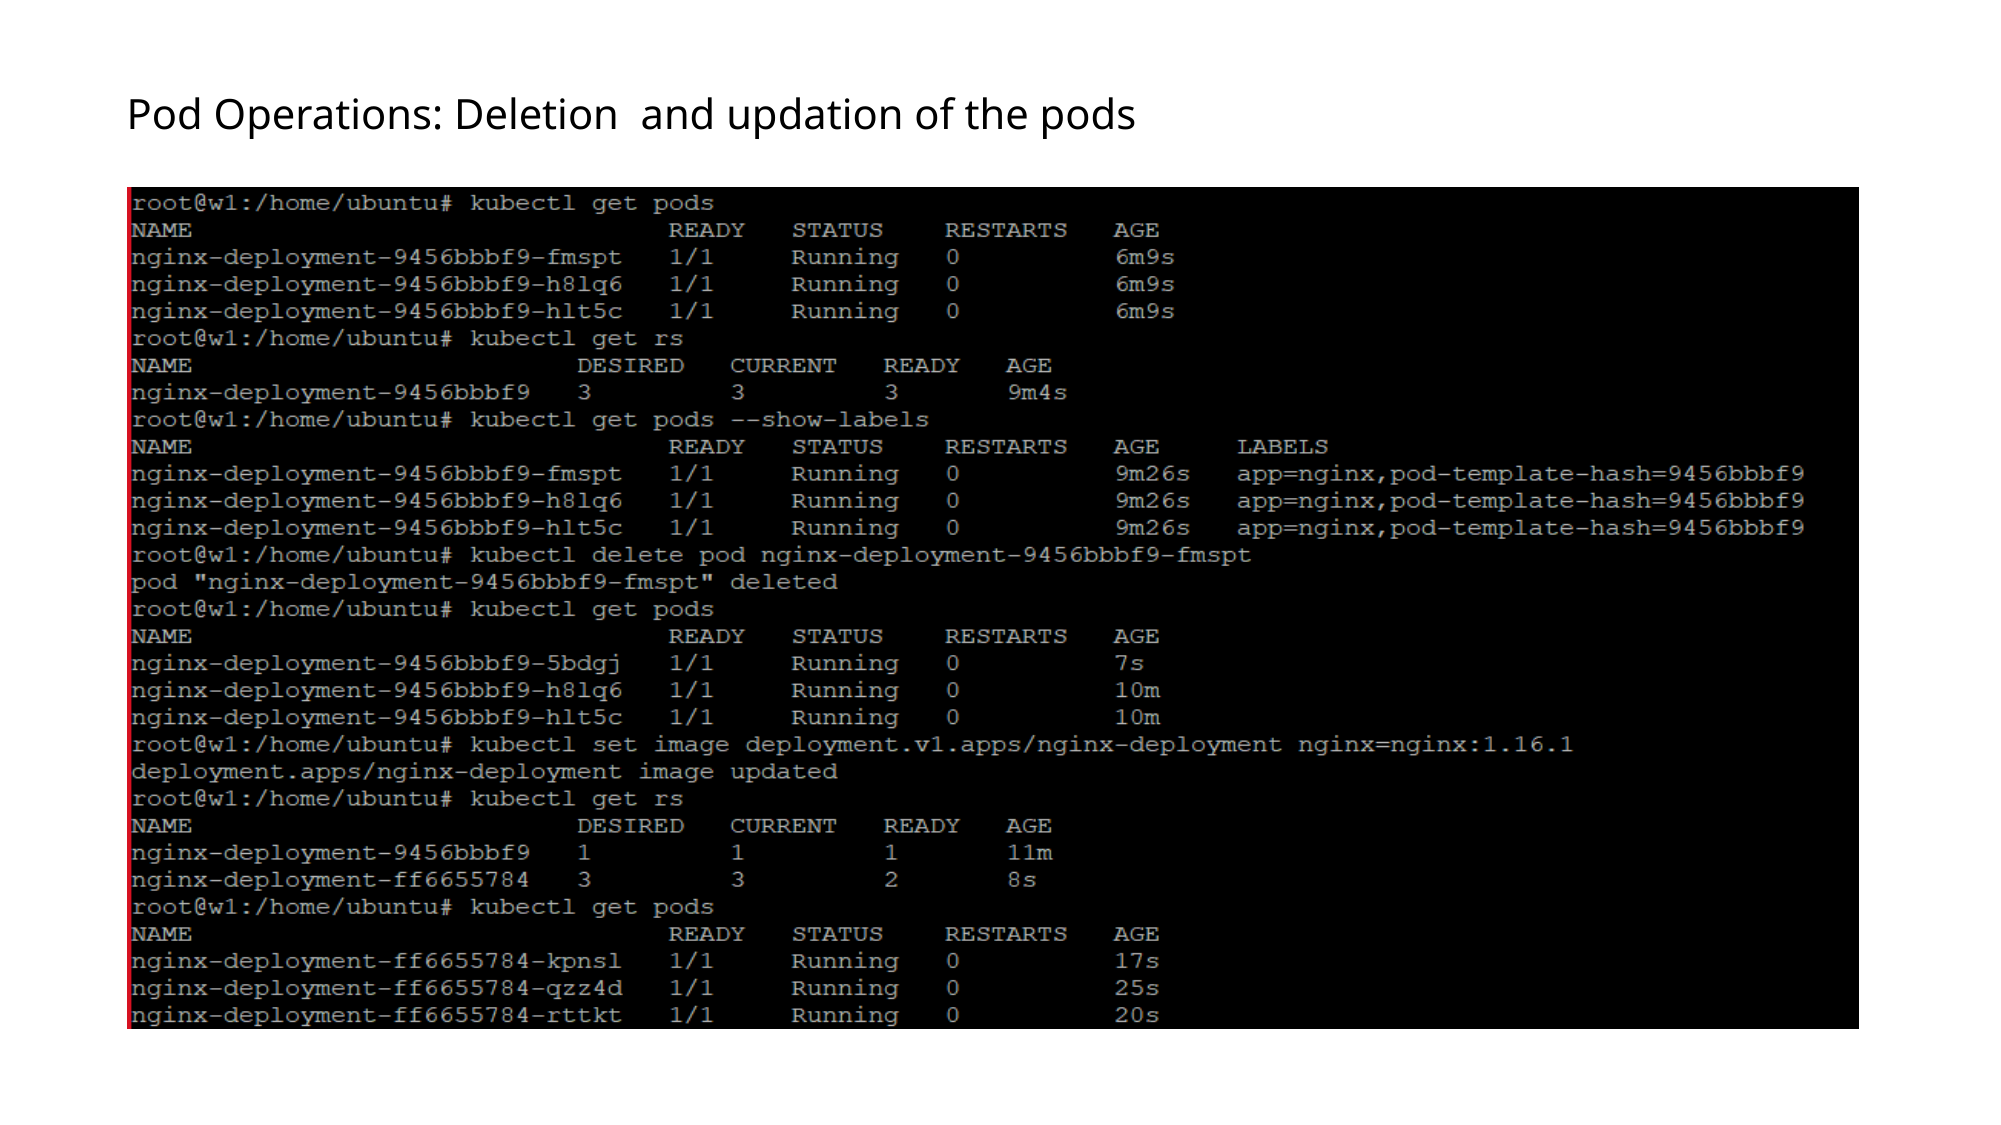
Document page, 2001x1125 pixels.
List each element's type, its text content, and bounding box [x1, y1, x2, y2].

picture [0, 0, 2000, 1125]
text_box [112, 175, 1915, 950]
text_box Pod Operations: Deletion and updation of the pods [126, 67, 1789, 166]
